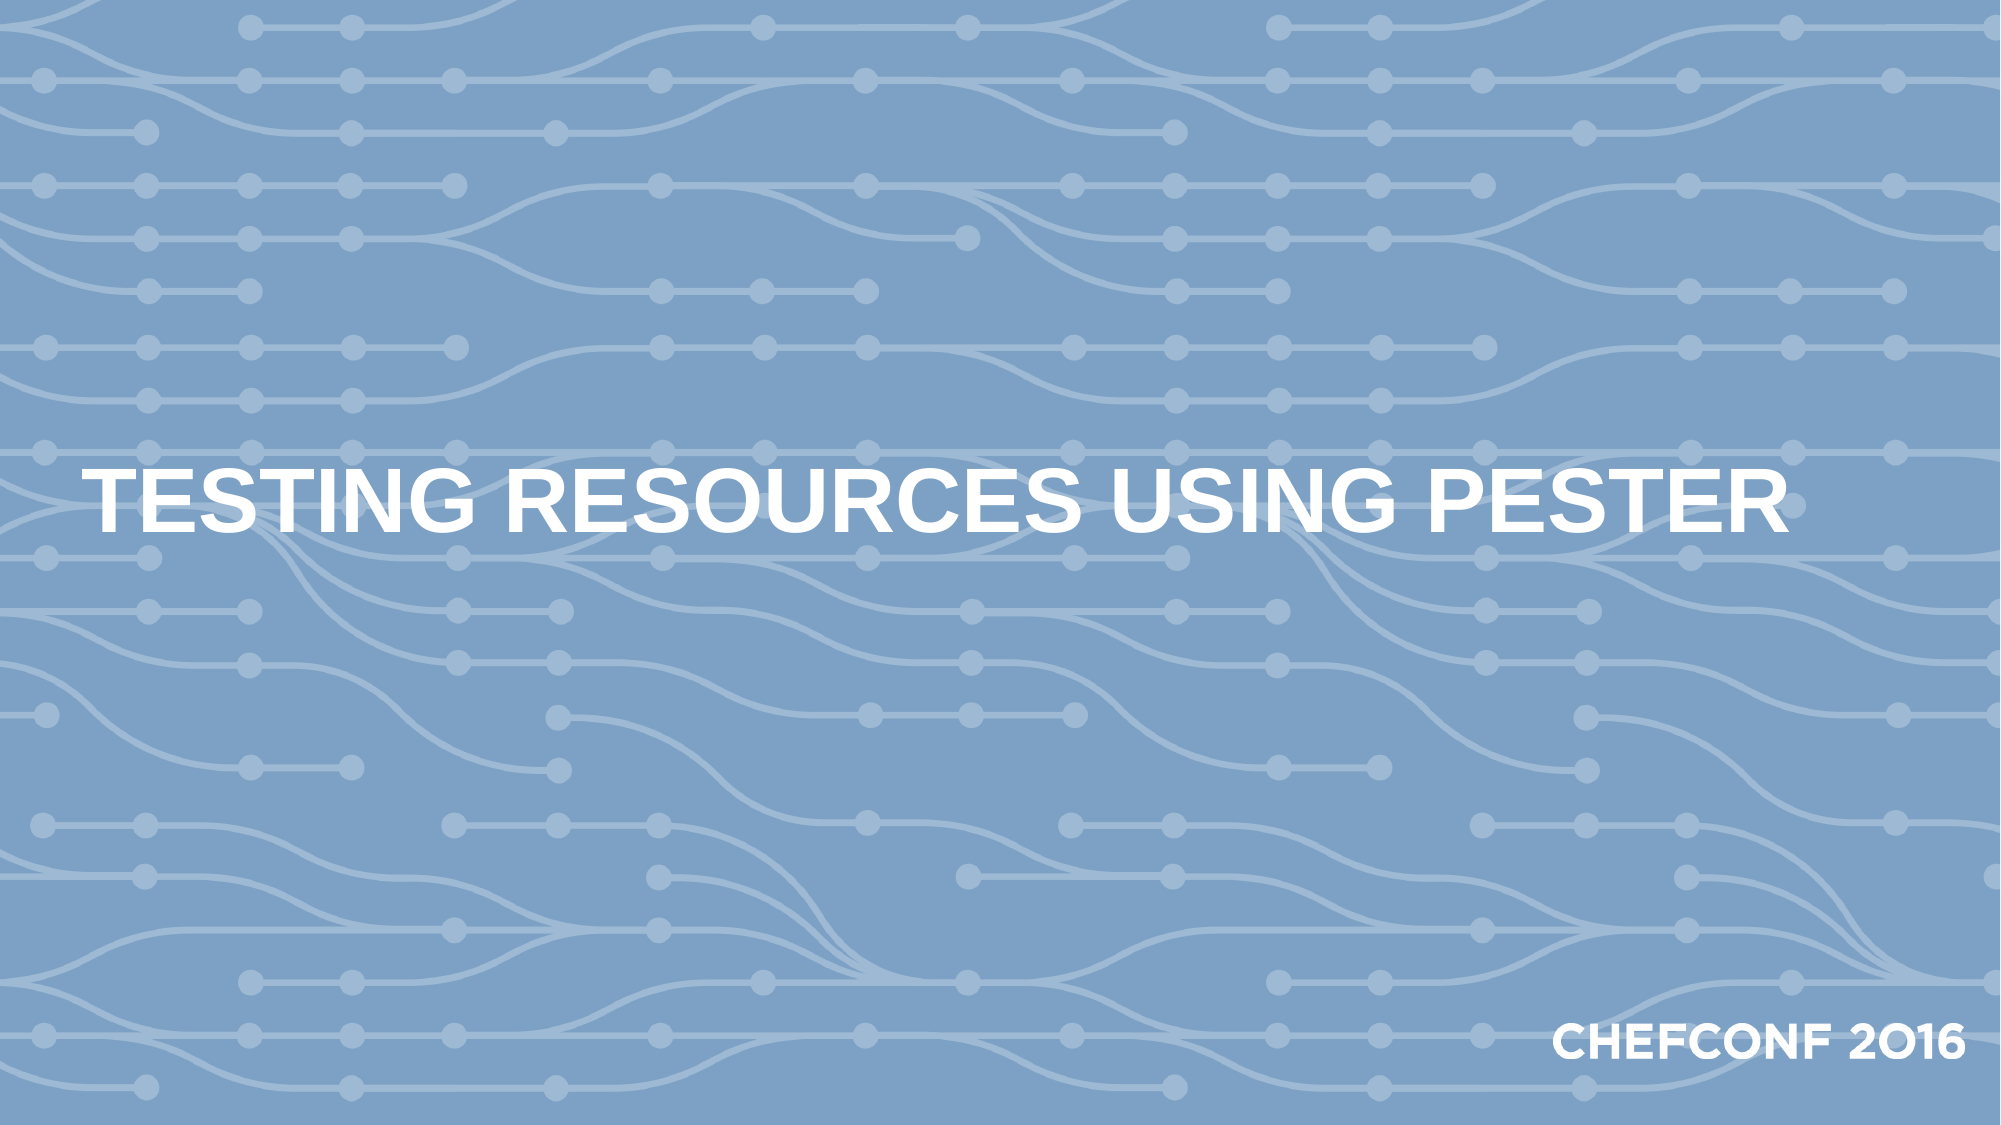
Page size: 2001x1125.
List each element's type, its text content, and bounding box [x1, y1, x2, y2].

picture [0, 0, 2001, 1125]
title Testing Resources using pester [81, 441, 1919, 553]
